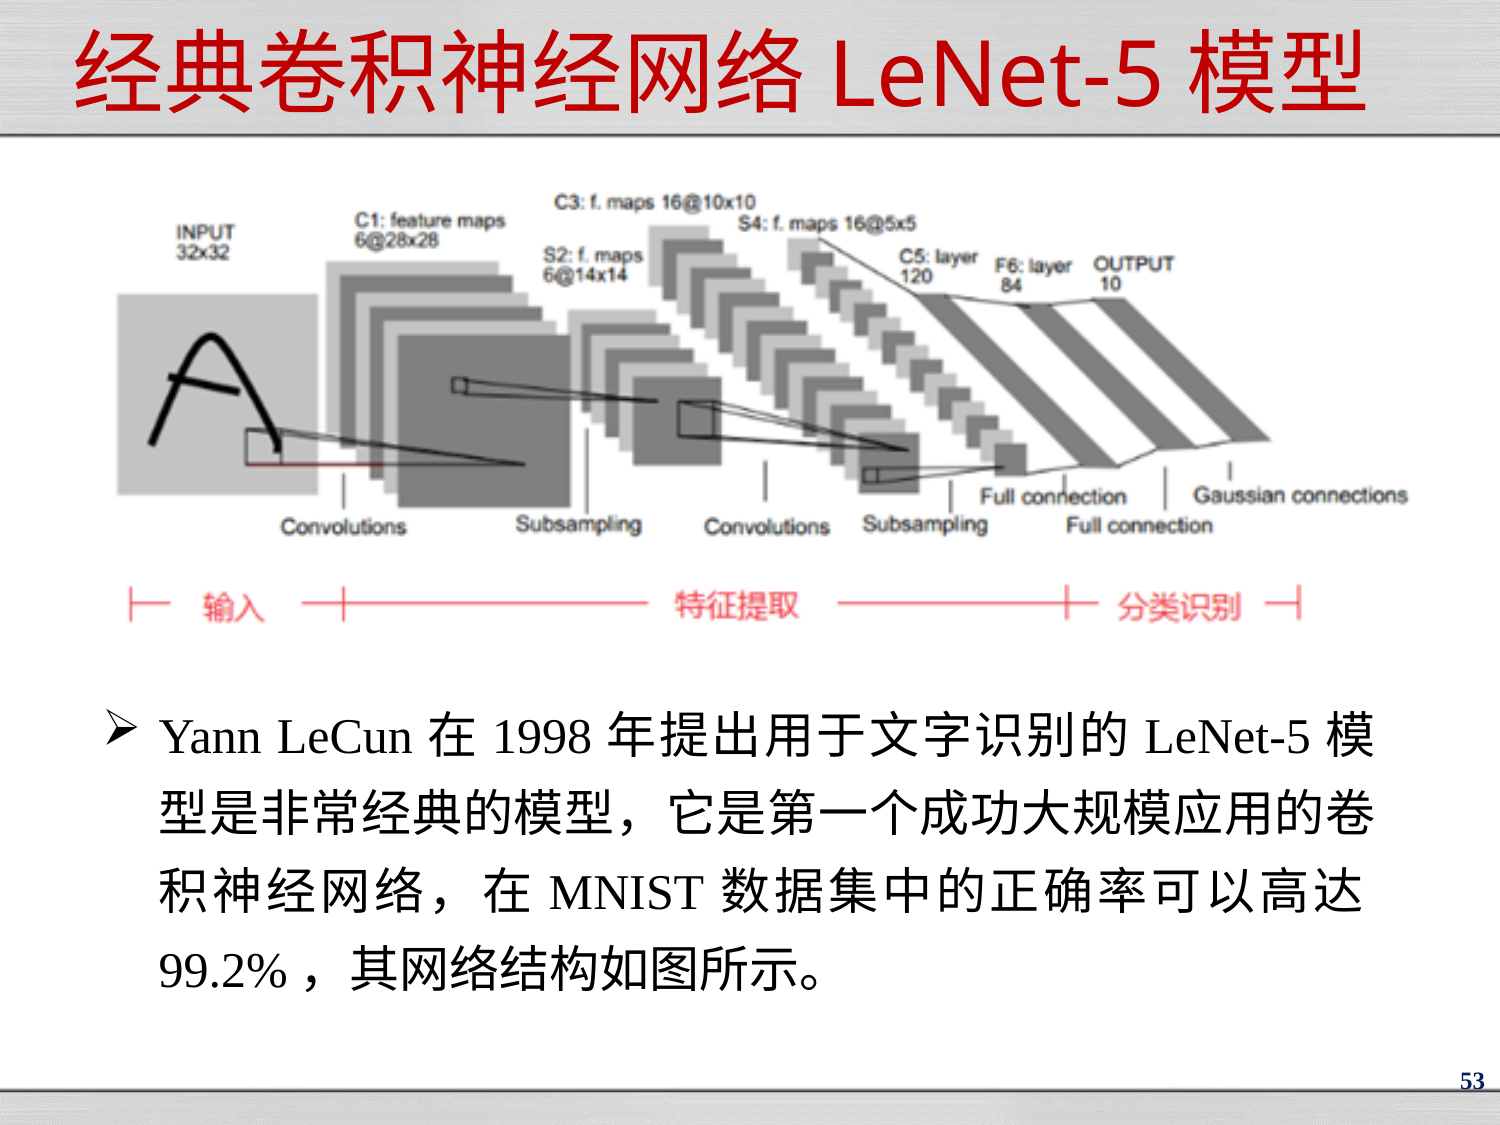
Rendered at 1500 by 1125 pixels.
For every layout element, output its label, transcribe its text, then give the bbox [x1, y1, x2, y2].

slide_number 53 [1328, 1050, 1500, 1111]
text_box 经典卷积神经网络LeNet-5模型 [57, 19, 1408, 128]
text_box Yann LeCun在1998年提出用于文字识别的LeNet-5模型是非常经典的模型，它是第一个成功大规模应用的卷积神经网络，在MNIST数据集中的正确率可以高达99.2%，其网络结构如图所示。 [87, 678, 1391, 1005]
picture [0, 0, 1500, 1125]
